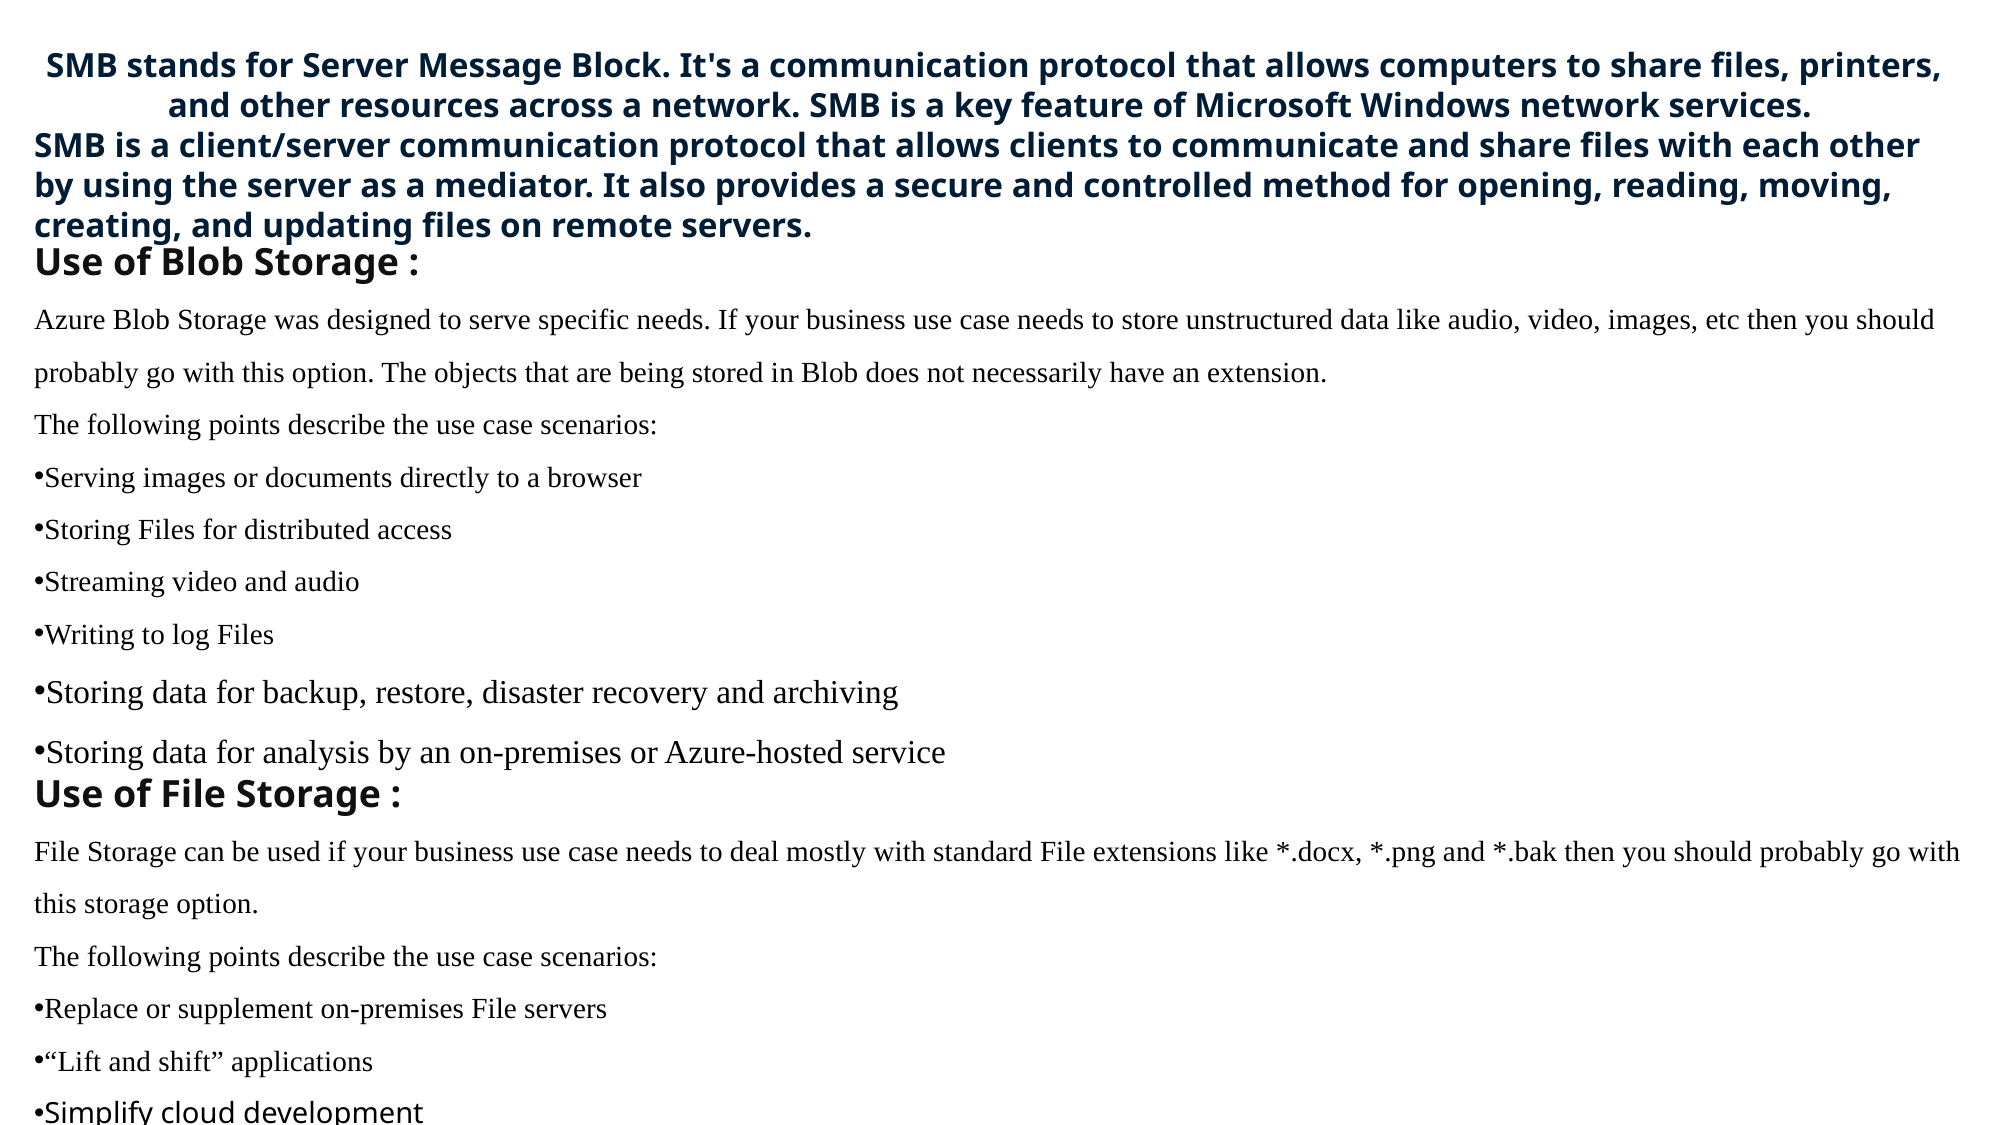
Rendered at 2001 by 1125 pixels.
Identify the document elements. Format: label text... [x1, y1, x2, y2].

text_box SMB stands for Server Message Block. It's a communication protocol that allows computers to share files, printers, and other resources across a network. SMB is a key feature of Microsoft Windows network services. SMB is a client/server communication protocol that allows clients to communicate and share files with each other by using the server as a mediator. It also provides a secure and controlled method for opening, reading, moving, creating, and updating files on remote servers. [19, 36, 1972, 230]
text_box Use of Blob Storage : Azure Blob Storage was designed to serve specific needs. If your business use case needs to store unstructured data like audio, video, images, etc then you should probably go with this option. The objects that are being stored in Blob does not necessarily have an extension. The following points describe the use case scenarios: Serving images or documents directly to a browser Storing Files for distributed access Streaming video and audio Writing to log Files Storing data for backup, restore, disaster recovery and archiving Storing data for analysis by an on-premises or Azure-hosted service Use of File Storage : File Storage can be used if your business use case needs to deal mostly with standard File extensions like *.docx, *.png and *.bak then you should probably go with this storage option. The following points describe the use case scenarios: Replace or supplement on-premises File servers “Lift and shift” applications Simplify cloud development [19, 230, 2000, 1125]
